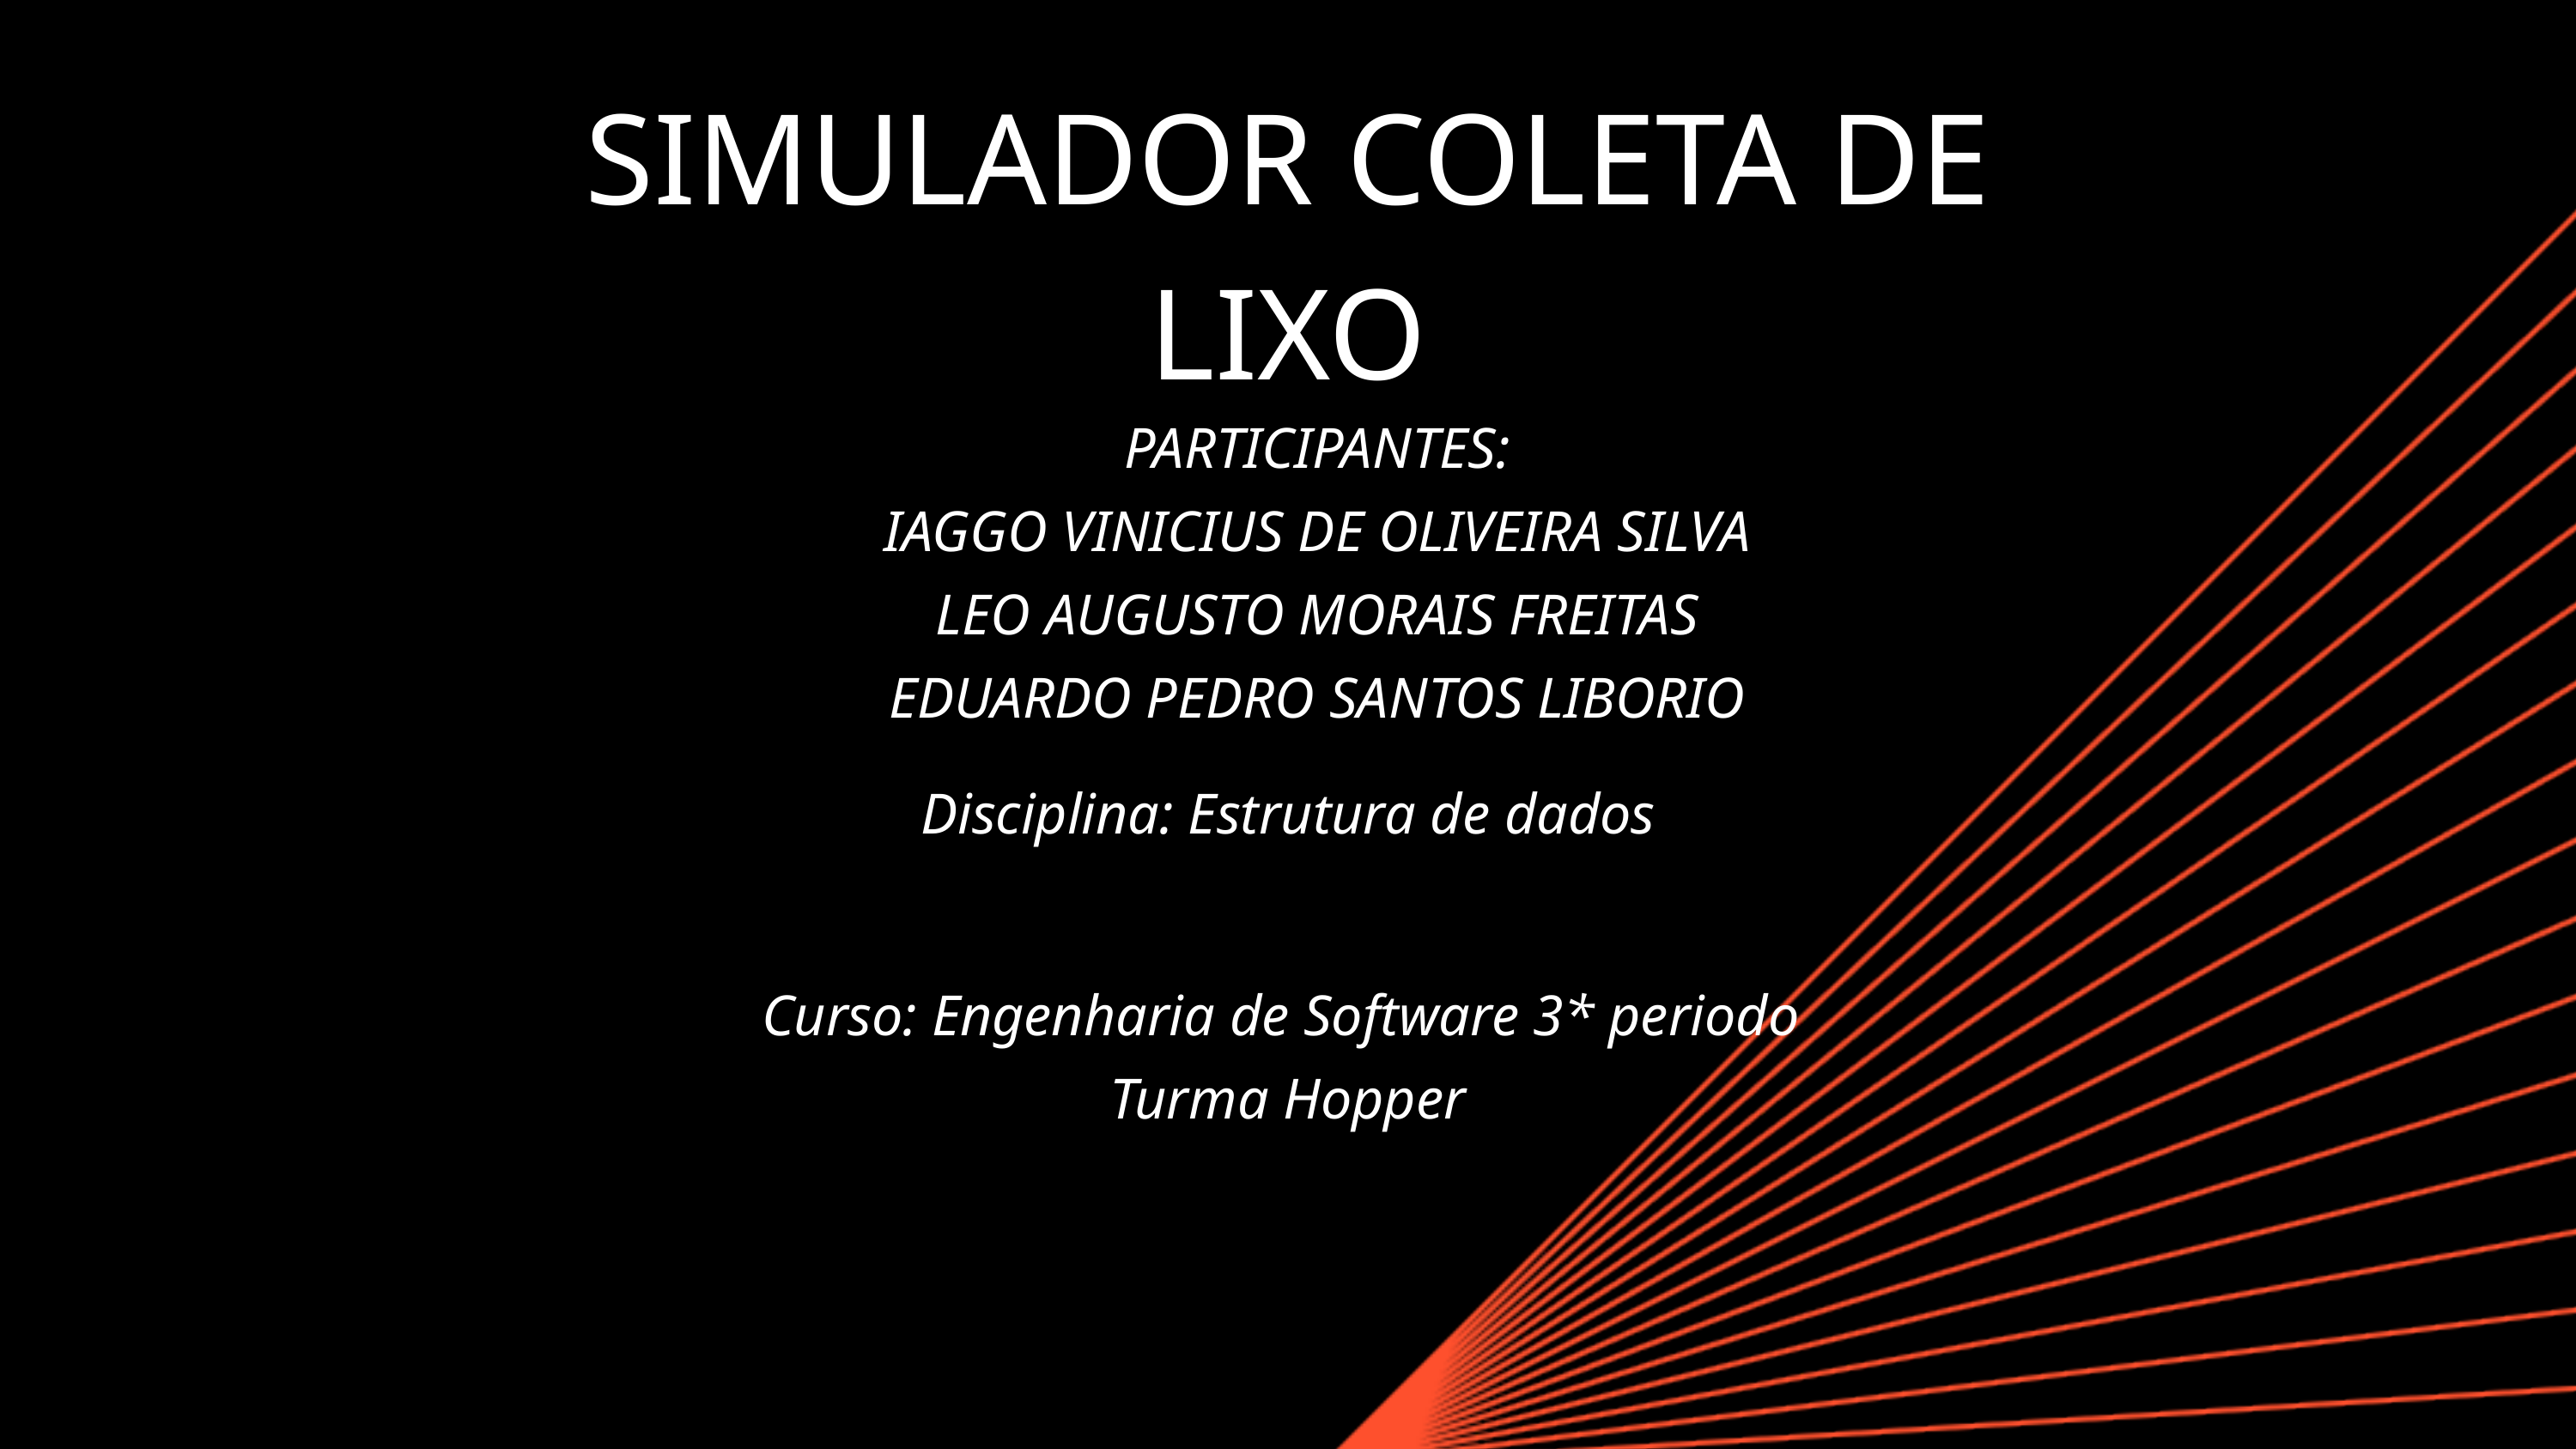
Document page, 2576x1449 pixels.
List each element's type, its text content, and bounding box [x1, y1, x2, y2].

text_box [1317, 21, 2576, 1449]
text_box Curso: Engenharia de Software 3* periodo Turma Hopper [718, 963, 1858, 1131]
text_box PARTICIPANTES: IAGGO VINICIUS DE OLIVEIRA SILVA LEO AUGUSTO MORAIS FREITAS EDUARDO PEDRO SANTOS LIBORIO [741, 395, 1894, 730]
text_box Disciplina: Estrutura de dados [892, 761, 1684, 846]
text_box SIMULADOR COLETA DE LIXO [434, 54, 2142, 405]
